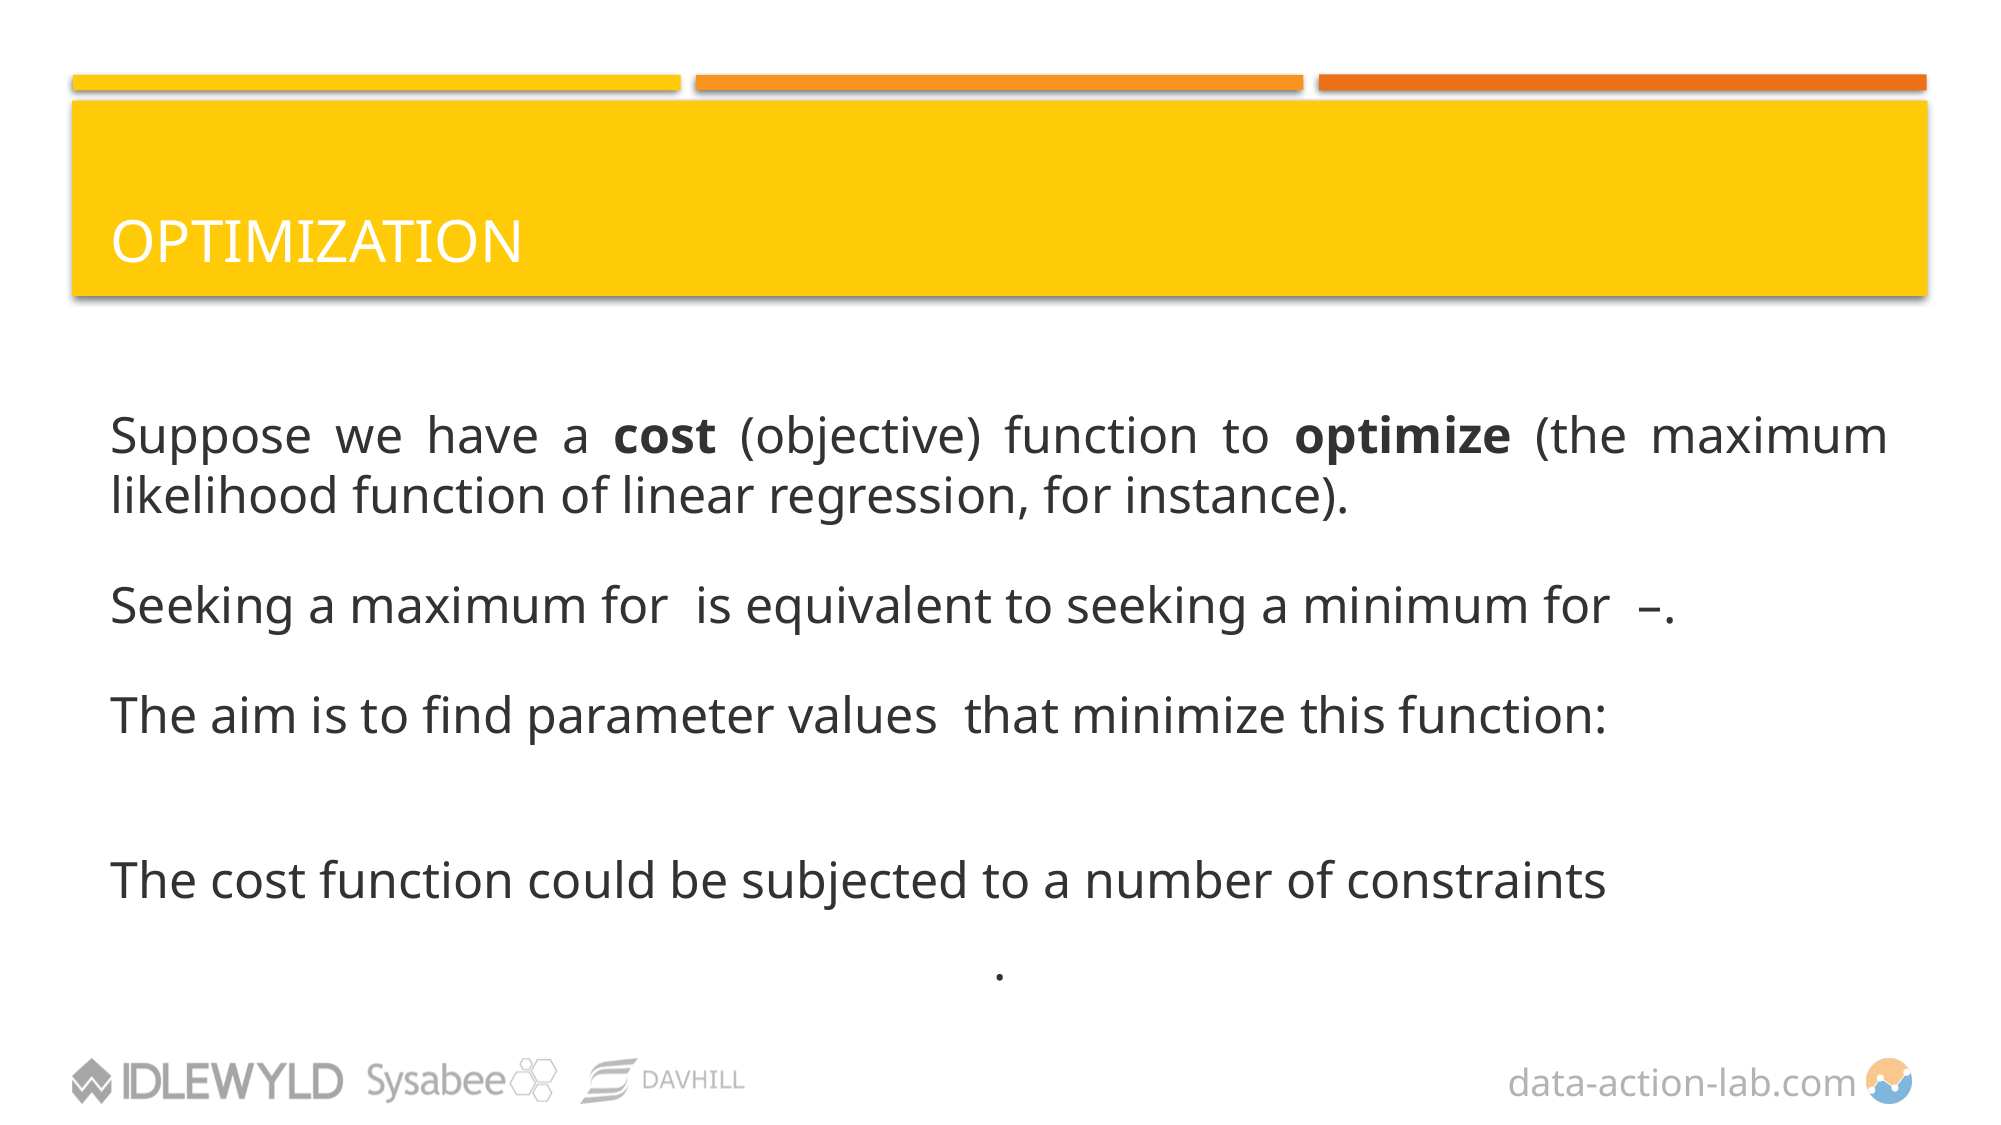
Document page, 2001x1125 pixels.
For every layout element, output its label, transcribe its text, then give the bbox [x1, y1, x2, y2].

picture [72, 1058, 745, 1104]
title Optimization [95, 115, 1905, 282]
